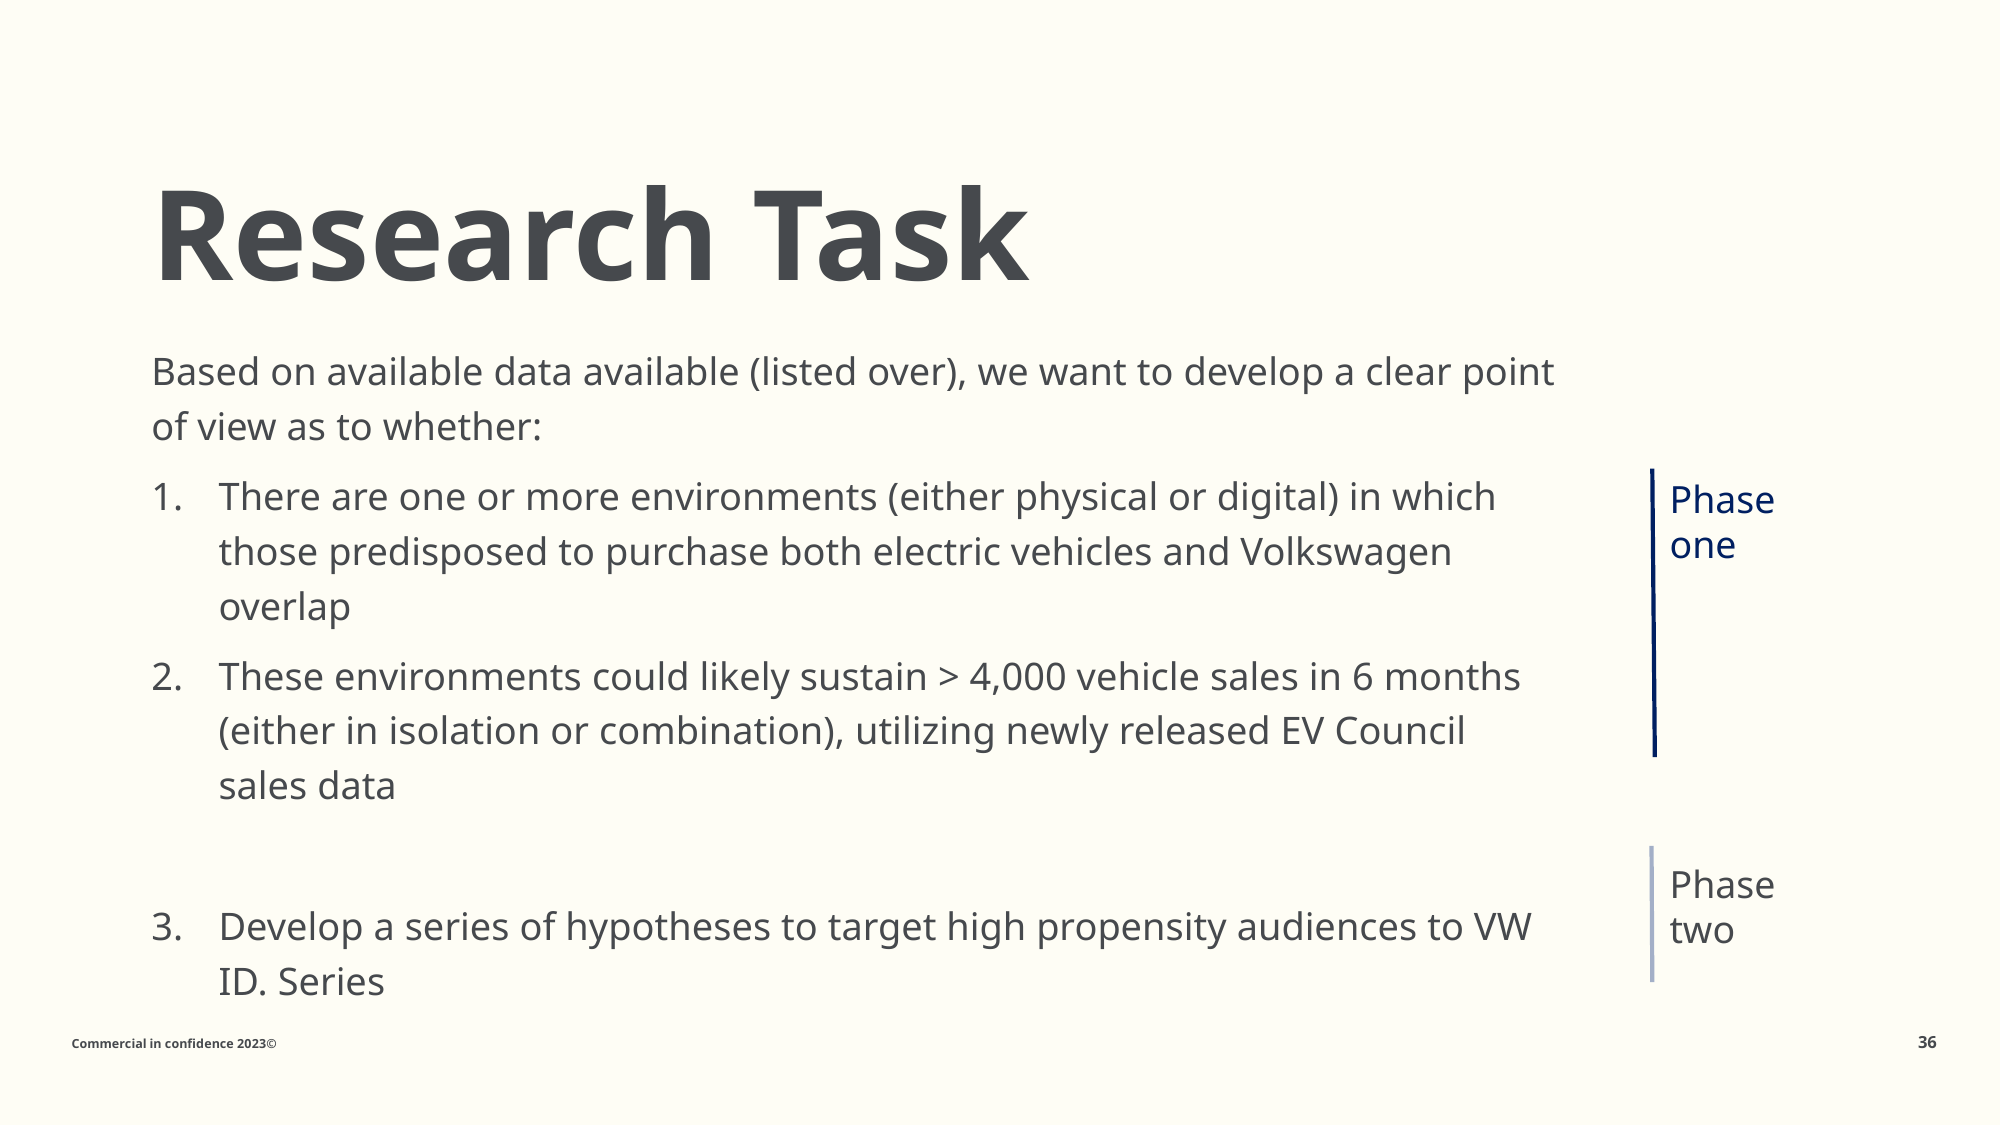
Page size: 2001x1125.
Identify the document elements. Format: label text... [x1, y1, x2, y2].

footer Commercial in confidence 2023© [56, 1013, 732, 1074]
text_box 36 [1502, 1013, 1953, 1074]
text_box Phase two [1654, 853, 1953, 958]
list Based on available data available (listed over), we want to develop a clear point of view as to whether: There are one or more environments (either physical or digital) in which those predisposed to purchase both electric vehicles and Volkswagen overlap These environments could likely sustain > 4,000 vehicle sales in 6 months (either in isolation or combination), utilizing newly released EV Council sales data Develop a series of hypotheses to target high propensity audiences to VW ID. Series [136, 331, 1575, 1014]
title Research Task [136, 51, 1137, 316]
text_box Phase one [1655, 468, 1953, 574]
